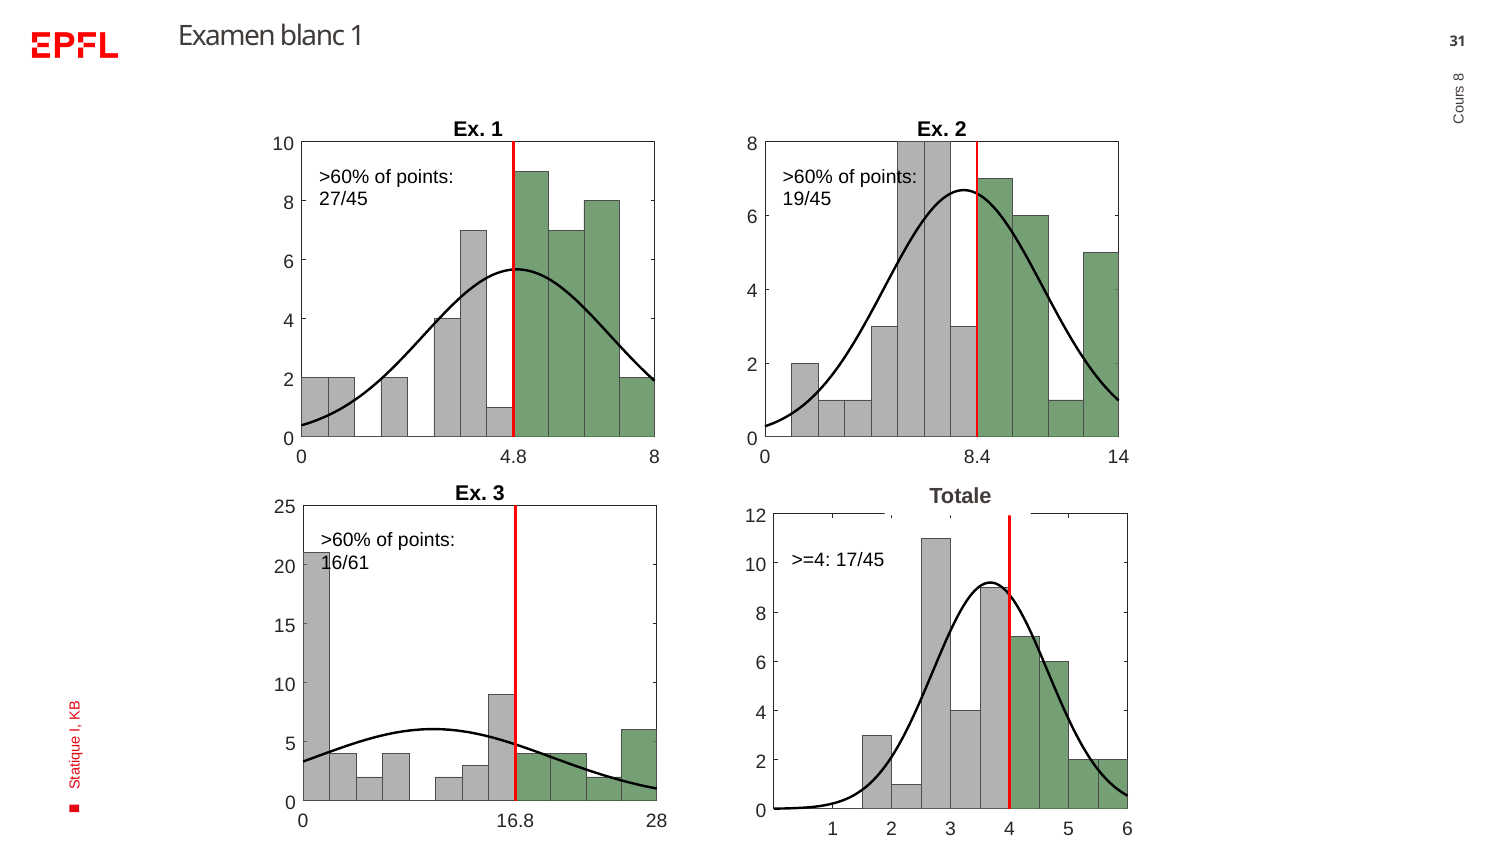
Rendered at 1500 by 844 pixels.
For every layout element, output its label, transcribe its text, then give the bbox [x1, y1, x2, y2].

picture [21, 21, 129, 69]
slide_number 31 [1415, 32, 1500, 58]
picture [243, 475, 699, 840]
picture [705, 111, 1161, 476]
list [242, 111, 698, 476]
picture [714, 483, 1170, 844]
footer Cours 8 [1415, 58, 1500, 641]
slide_number Statique I, KB [0, 256, 149, 805]
title Examen blanc 1 [148, 21, 1300, 198]
text_box Totale [884, 476, 1031, 483]
